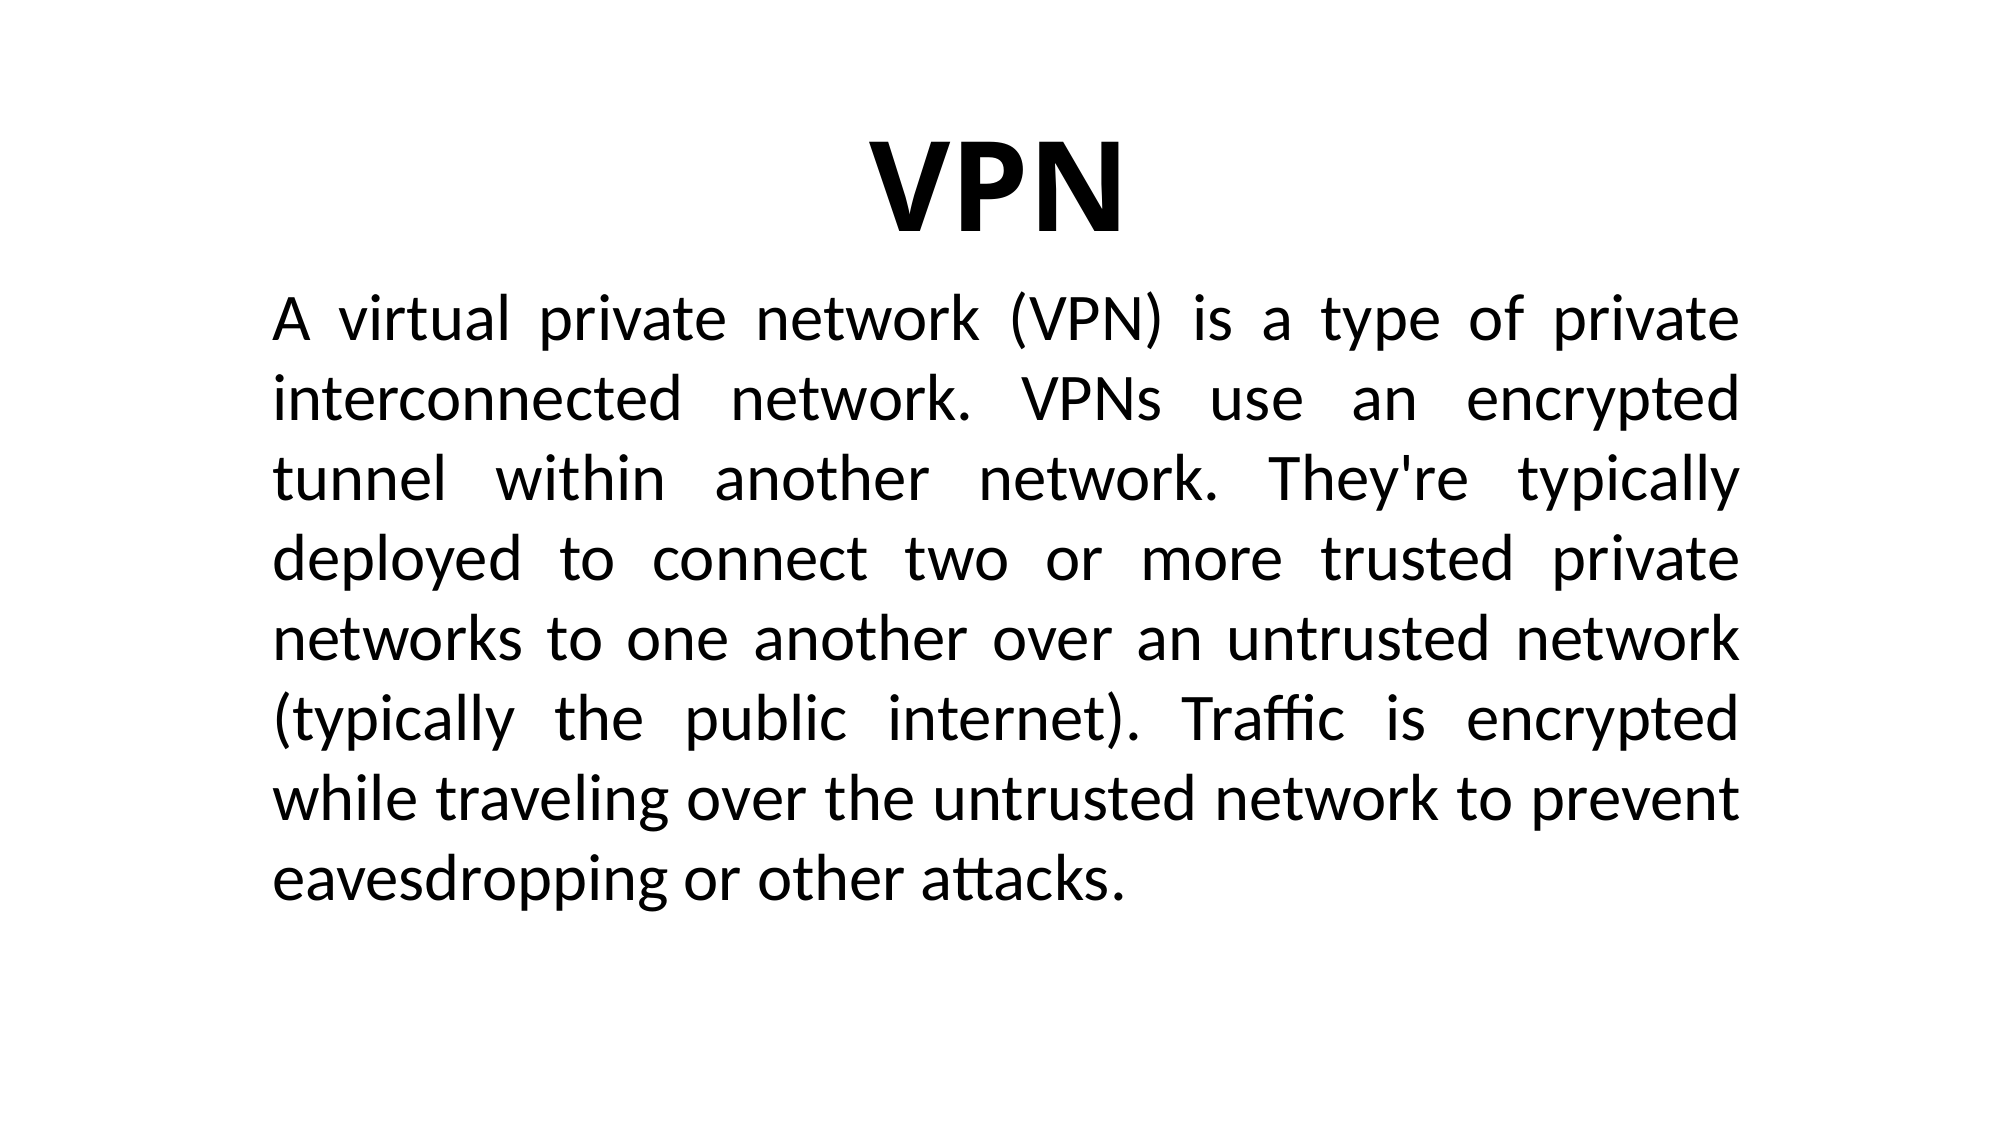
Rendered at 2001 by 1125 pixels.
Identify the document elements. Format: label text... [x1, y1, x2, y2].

title VPN [249, 80, 1750, 266]
subtitle A virtual private network (VPN) is a type of private interconnected network. VPNs use an encrypted tunnel within another network. They're typically deployed to connect two or more trusted private networks to one another over an untrusted network (typically the public internet). Traffic is encrypted while traveling over the untrusted network to prevent eavesdropping or other attacks. [257, 265, 1758, 1096]
